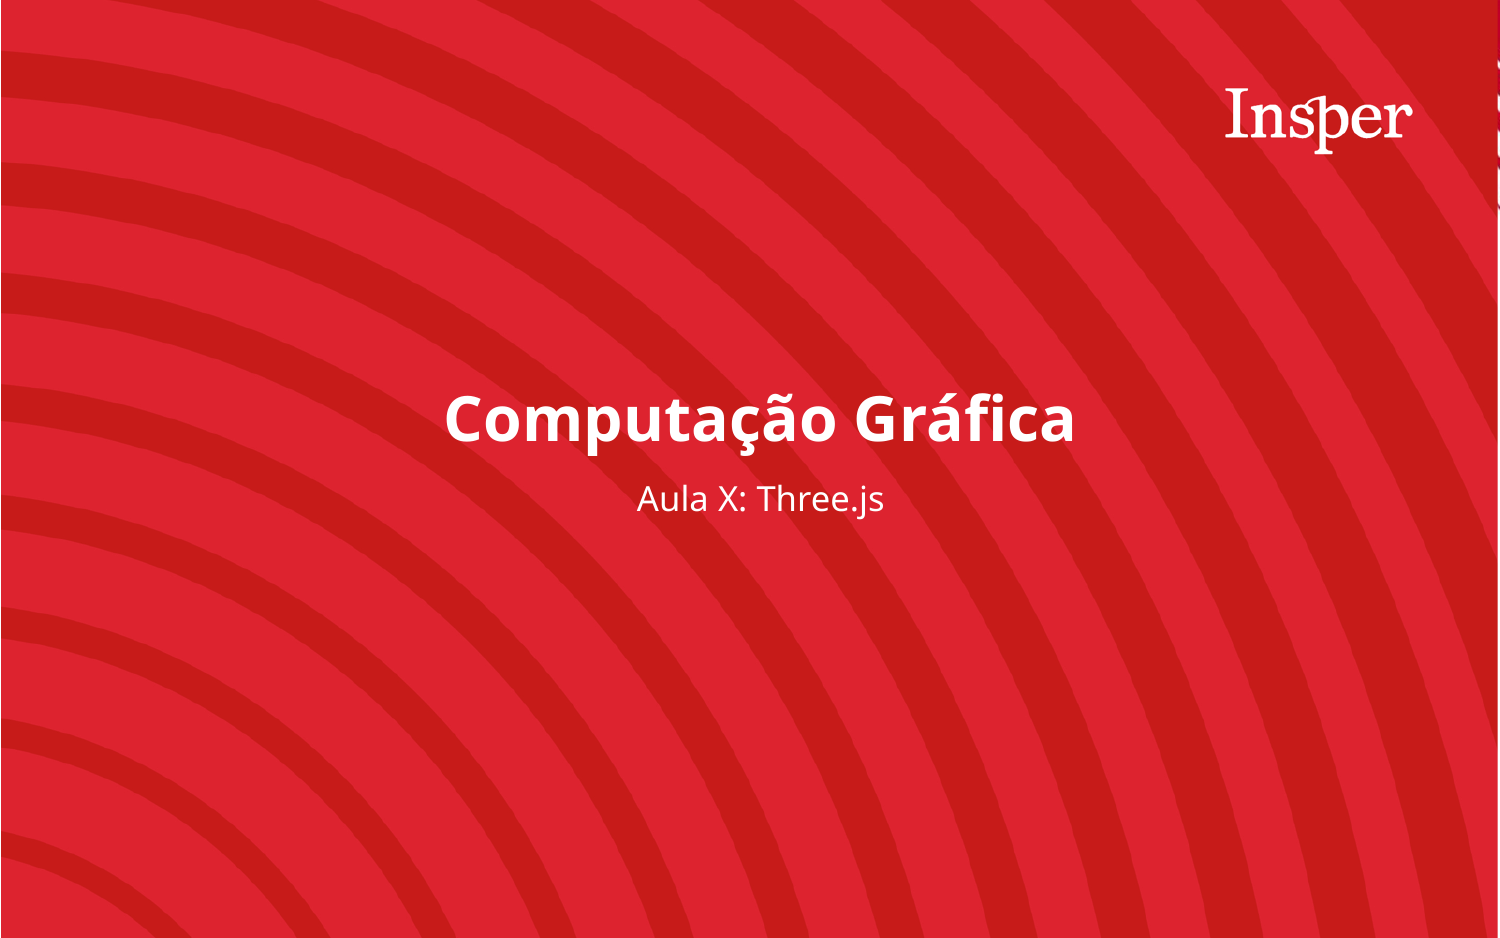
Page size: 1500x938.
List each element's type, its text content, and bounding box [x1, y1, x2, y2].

list Aula X: Three.js [158, 468, 1364, 534]
list Computação Gráfica [158, 371, 1364, 468]
picture [1, 0, 1500, 938]
